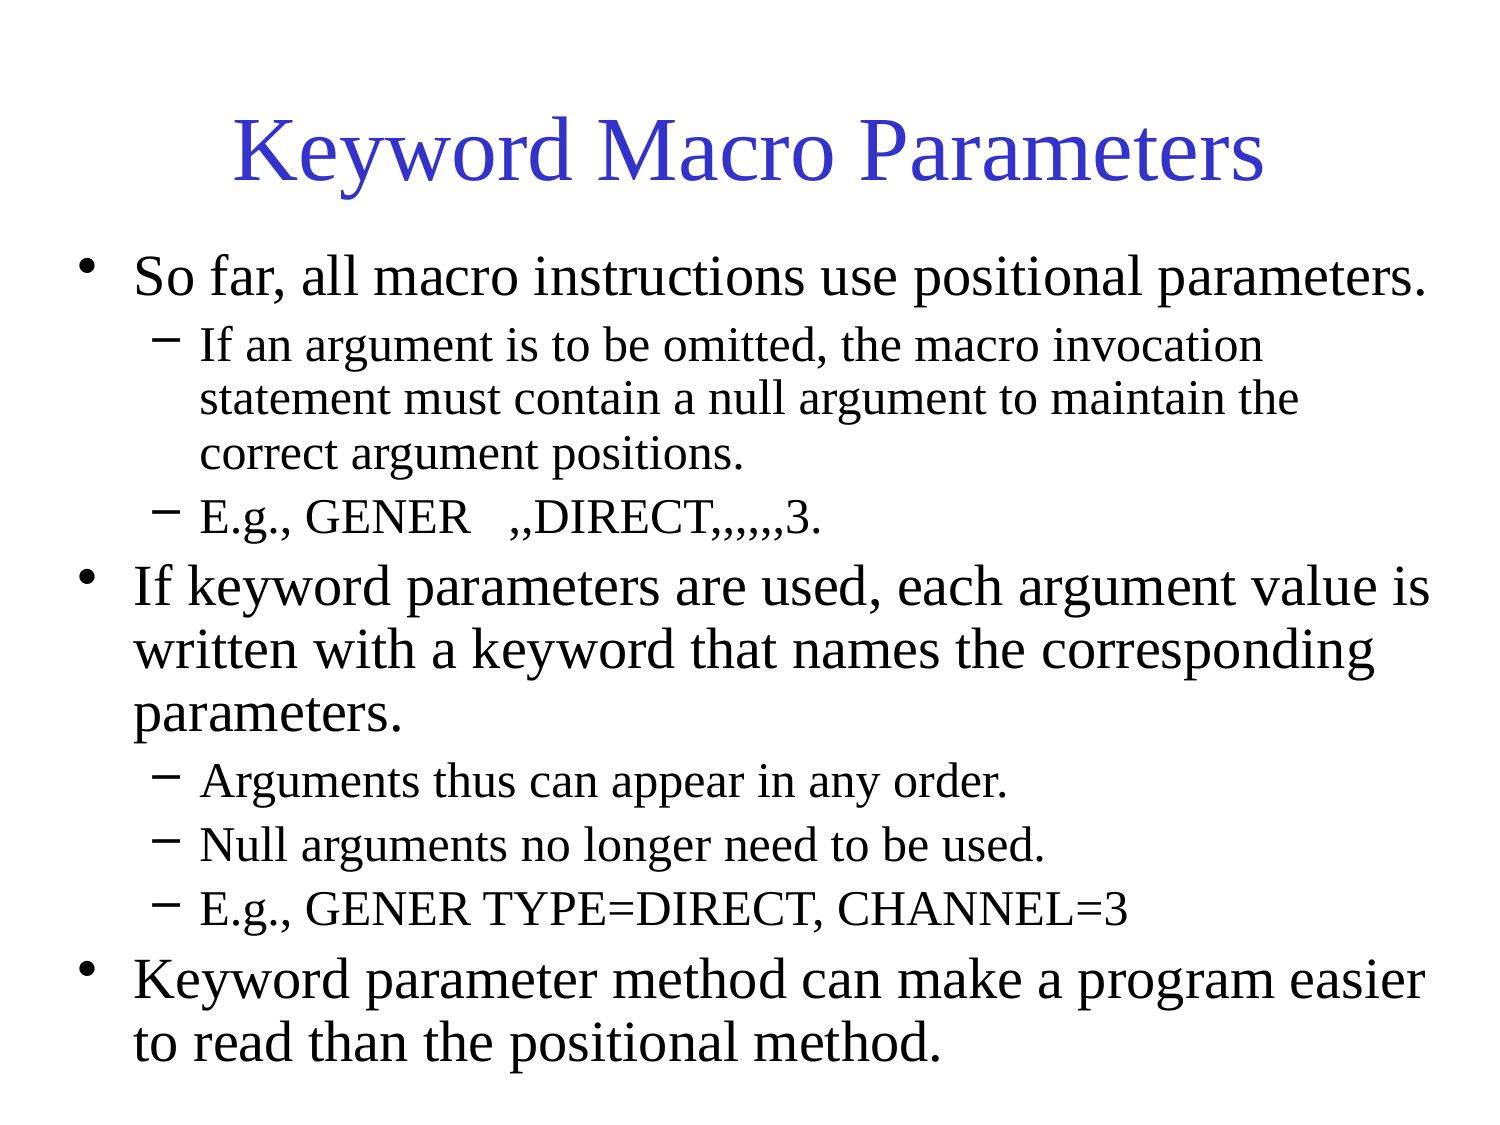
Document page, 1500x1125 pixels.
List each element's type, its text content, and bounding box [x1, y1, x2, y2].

list So far, all macro instructions use positional parameters. If an argument is to be omitted, the macro invocation statement must contain a null argument to maintain the correct argument positions. E.g., GENER ,,DIRECT,,,,,,3. If keyword parameters are used, each argument value is written with a keyword that names the corresponding parameters. Arguments thus can appear in any order. Null arguments no longer need to be used. E.g., GENER TYPE=DIRECT, CHANNEL=3 Keyword parameter method can make a program easier to read than the positional method. [62, 237, 1451, 913]
title Keyword Macro Parameters [112, 49, 1388, 237]
